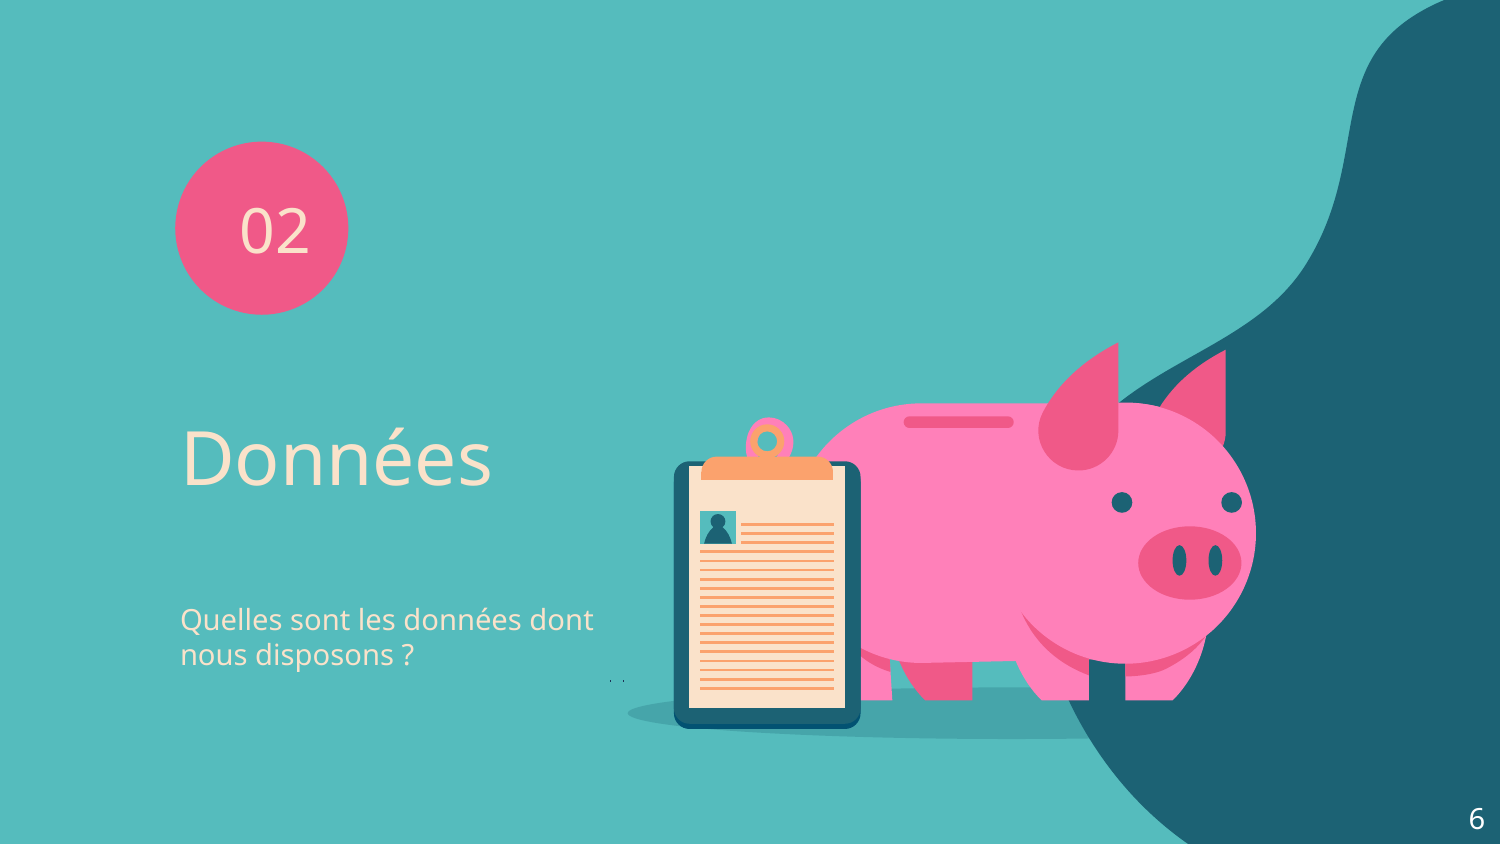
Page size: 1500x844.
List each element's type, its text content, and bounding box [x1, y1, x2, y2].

title 02 [224, 165, 485, 291]
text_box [610, 424, 861, 730]
text_box 6 [1453, 793, 1500, 843]
subtitle Quelles sont les données dont nous disposons ? [165, 585, 605, 713]
title Données [165, 362, 622, 559]
text_box [175, 141, 322, 315]
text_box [627, 342, 1396, 740]
